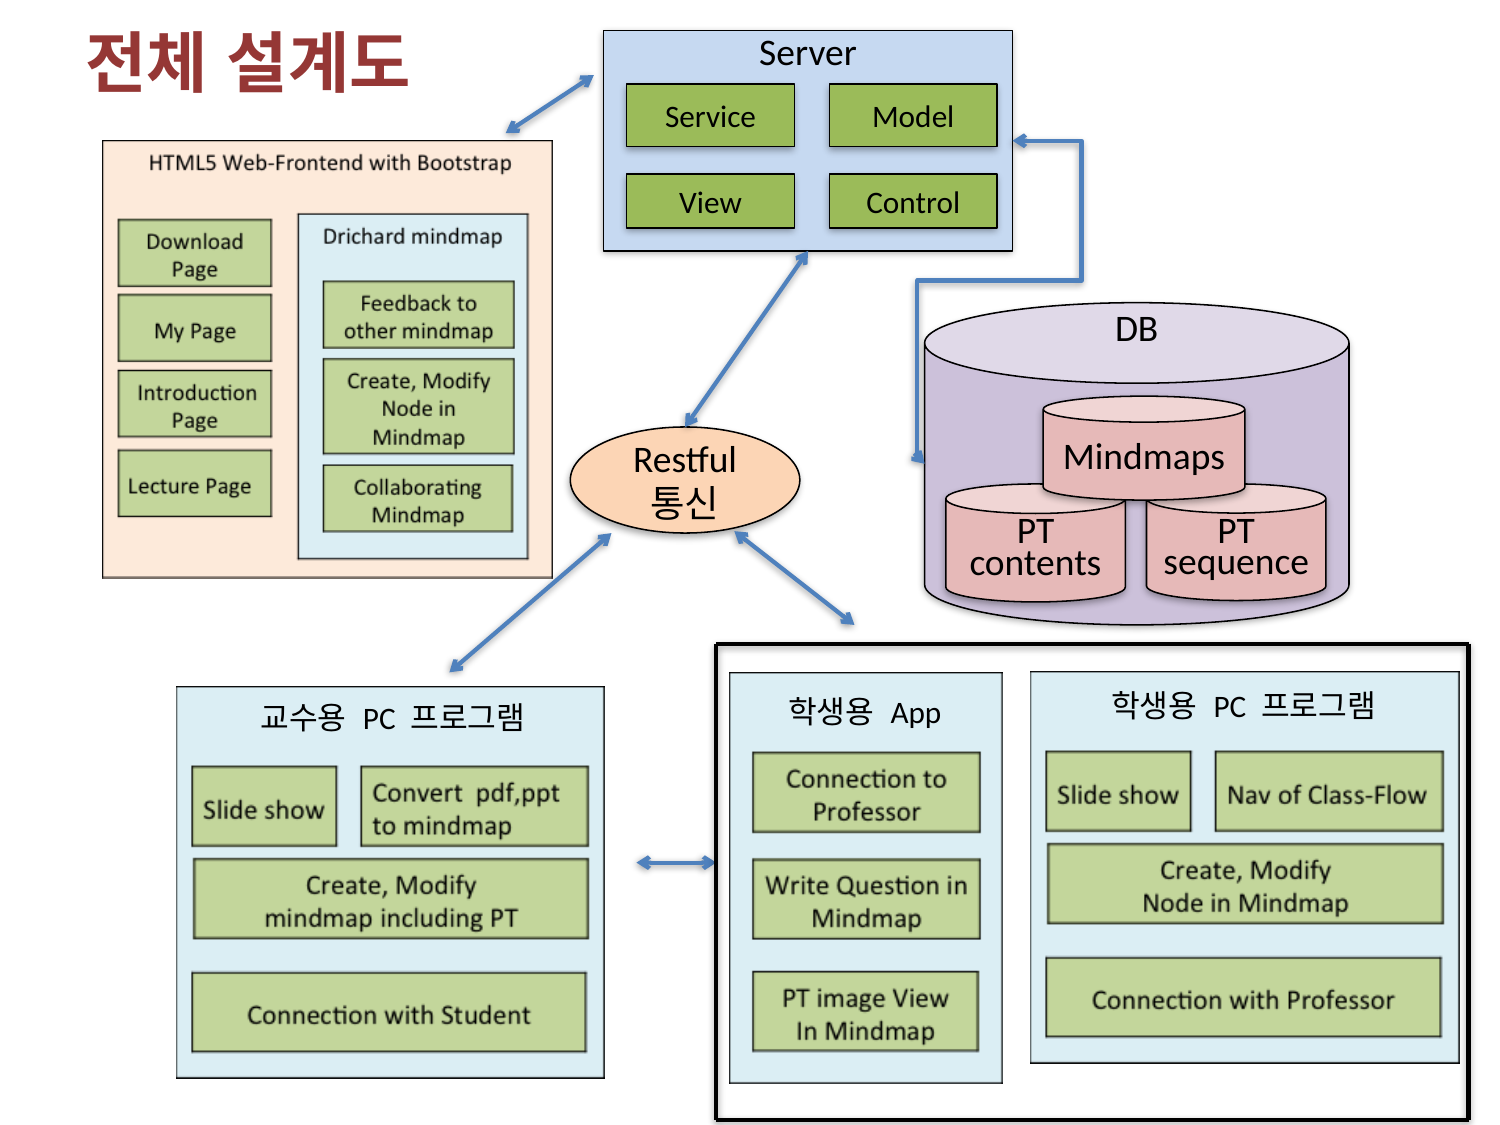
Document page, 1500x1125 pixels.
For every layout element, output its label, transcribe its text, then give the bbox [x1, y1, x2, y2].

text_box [175, 686, 605, 1080]
text_box Control [829, 173, 998, 229]
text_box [684, 250, 809, 428]
picture [1030, 671, 1460, 1064]
text_box Model [829, 83, 998, 147]
text_box Restful 통신 [569, 426, 801, 534]
text_box Mindmaps [1042, 395, 1246, 501]
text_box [449, 532, 612, 673]
text_box PT sequence [1145, 483, 1327, 602]
text_box 전체 설계도 [70, 13, 1184, 108]
text_box Server [603, 30, 1013, 252]
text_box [1012, 140, 1138, 303]
text_box PT contents [945, 483, 1127, 603]
picture [102, 140, 553, 579]
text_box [734, 530, 855, 626]
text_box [505, 74, 595, 134]
text_box DB [923, 301, 1350, 626]
text_box Service [626, 83, 795, 147]
text_box View [626, 173, 795, 229]
picture [728, 672, 1004, 1084]
